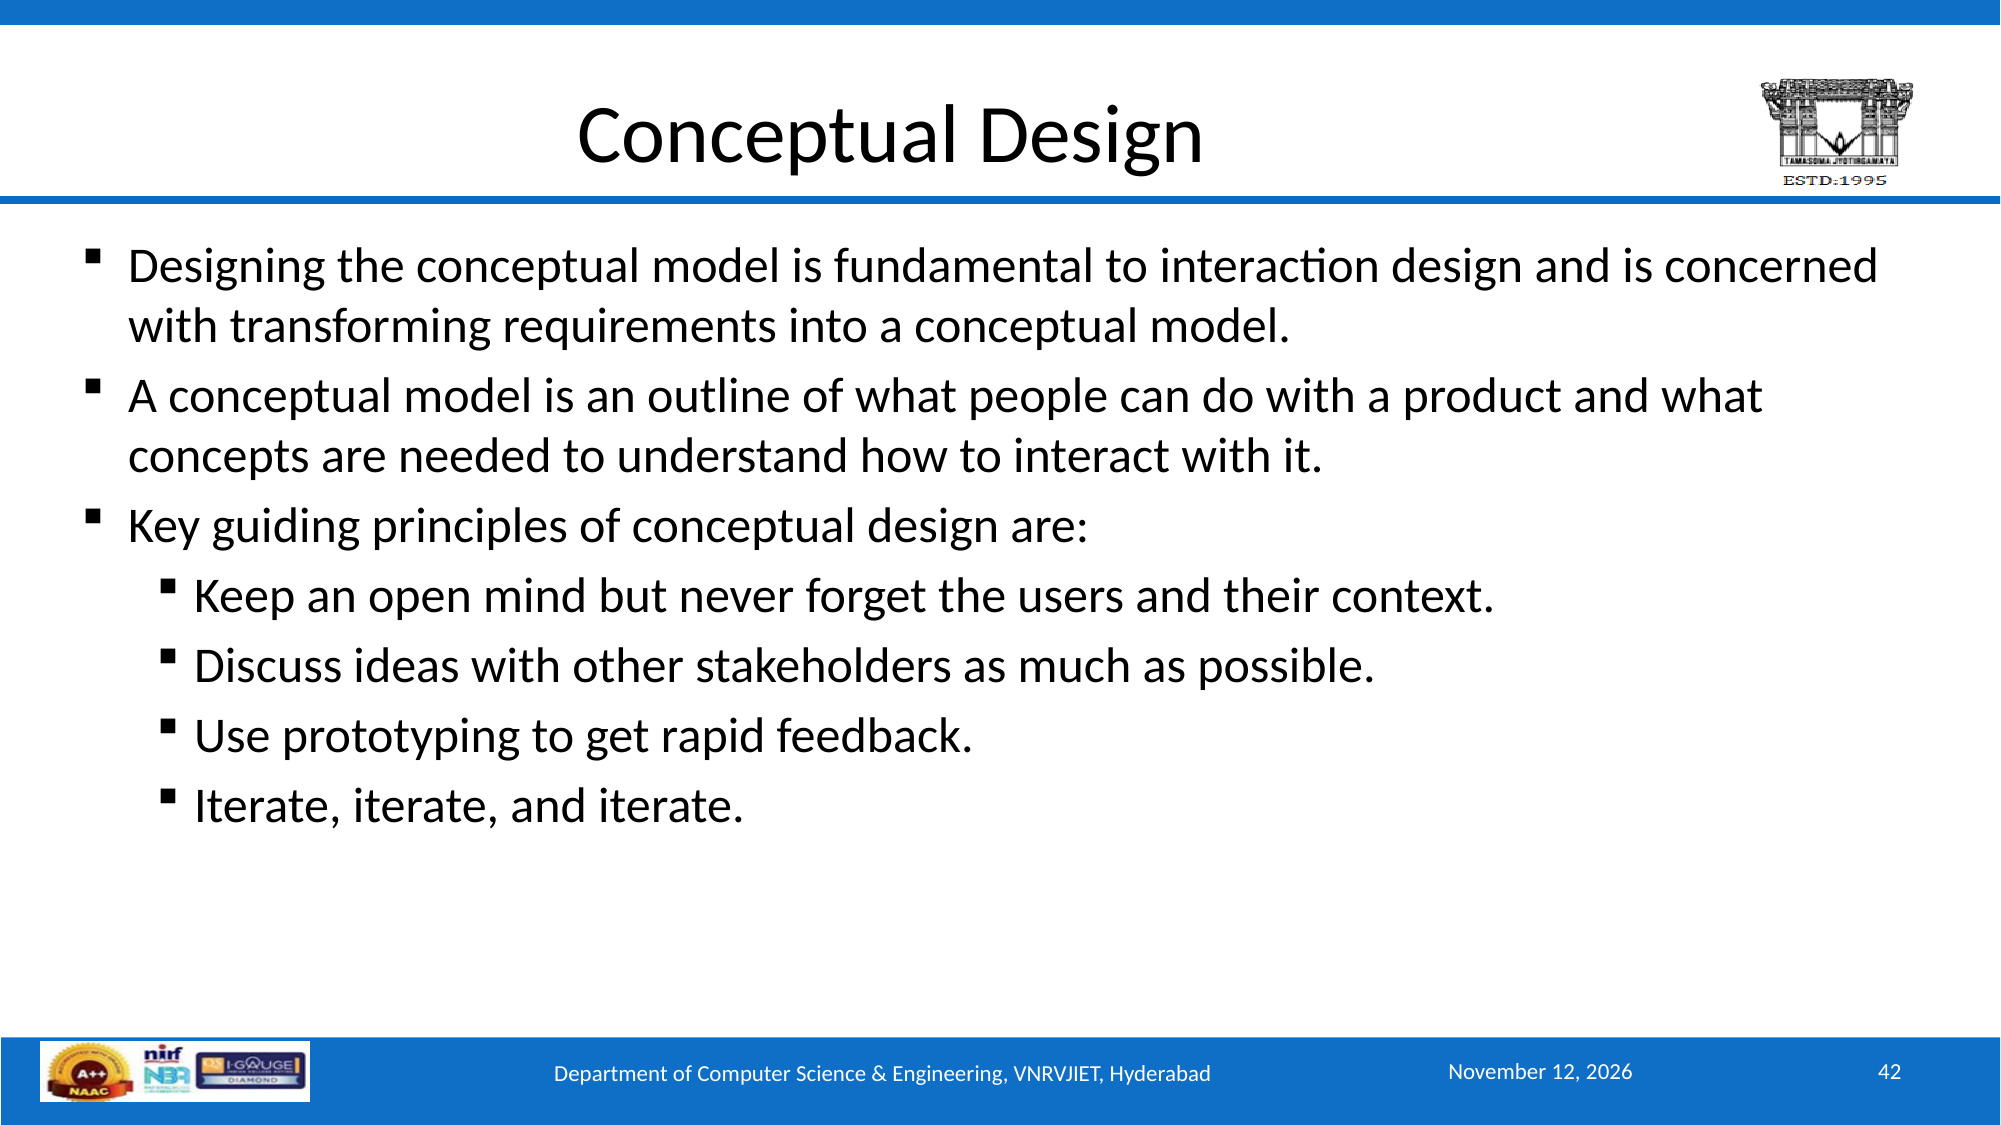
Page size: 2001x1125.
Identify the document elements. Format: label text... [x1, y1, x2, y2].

slide_number 42 [1749, 1040, 1917, 1100]
picture [40, 1041, 310, 1102]
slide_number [1433, 1040, 1734, 1100]
picture [1750, 70, 1934, 194]
title Conceptual Design [33, 57, 1750, 200]
list Designing the conceptual model is fundamental to interaction design and is concerned with transforming requirements into a conceptual model. A conceptual model is an outline of what people can do with a product and what concepts are needed to understand how to interact with it. Key guiding principles of conceptual design are: Keep an open mind but never forget the users and their context. Discuss ideas with other stakeholders as much as possible. Use prototyping to get rapid feedback. Iterate, iterate, and iterate. [66, 224, 1917, 1013]
footer Department of Computer Science & Engineering, VNRVJIET, Hyderabad [333, 1041, 1434, 1102]
